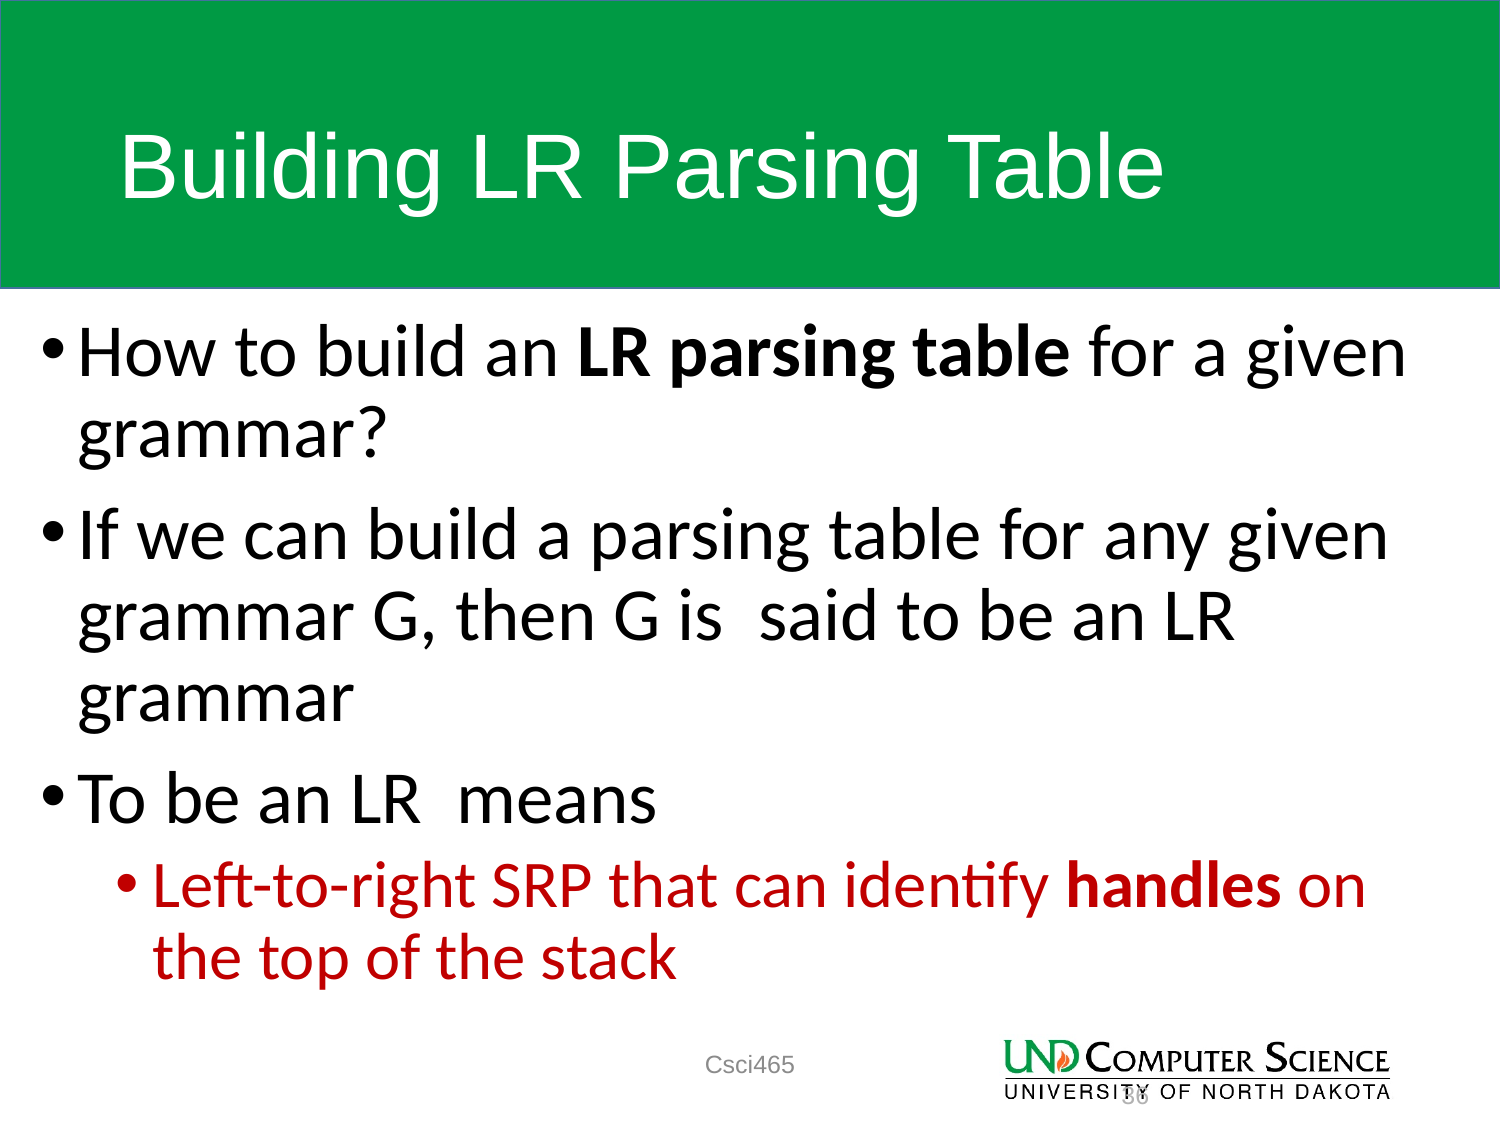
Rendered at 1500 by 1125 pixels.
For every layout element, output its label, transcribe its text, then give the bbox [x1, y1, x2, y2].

slide_number 36 [1106, 1064, 1457, 1125]
picture [999, 1034, 1397, 1104]
footer Csci465 [512, 1024, 988, 1103]
list How to build an LR parsing table for a given grammar? If we can build a parsing table for any given grammar G, then G is said to be an LR grammar To be an LR means Left-to-right SRP that can identify handles on the top of the stack [25, 304, 1475, 998]
title Building LR Parsing Table [103, 59, 1397, 278]
